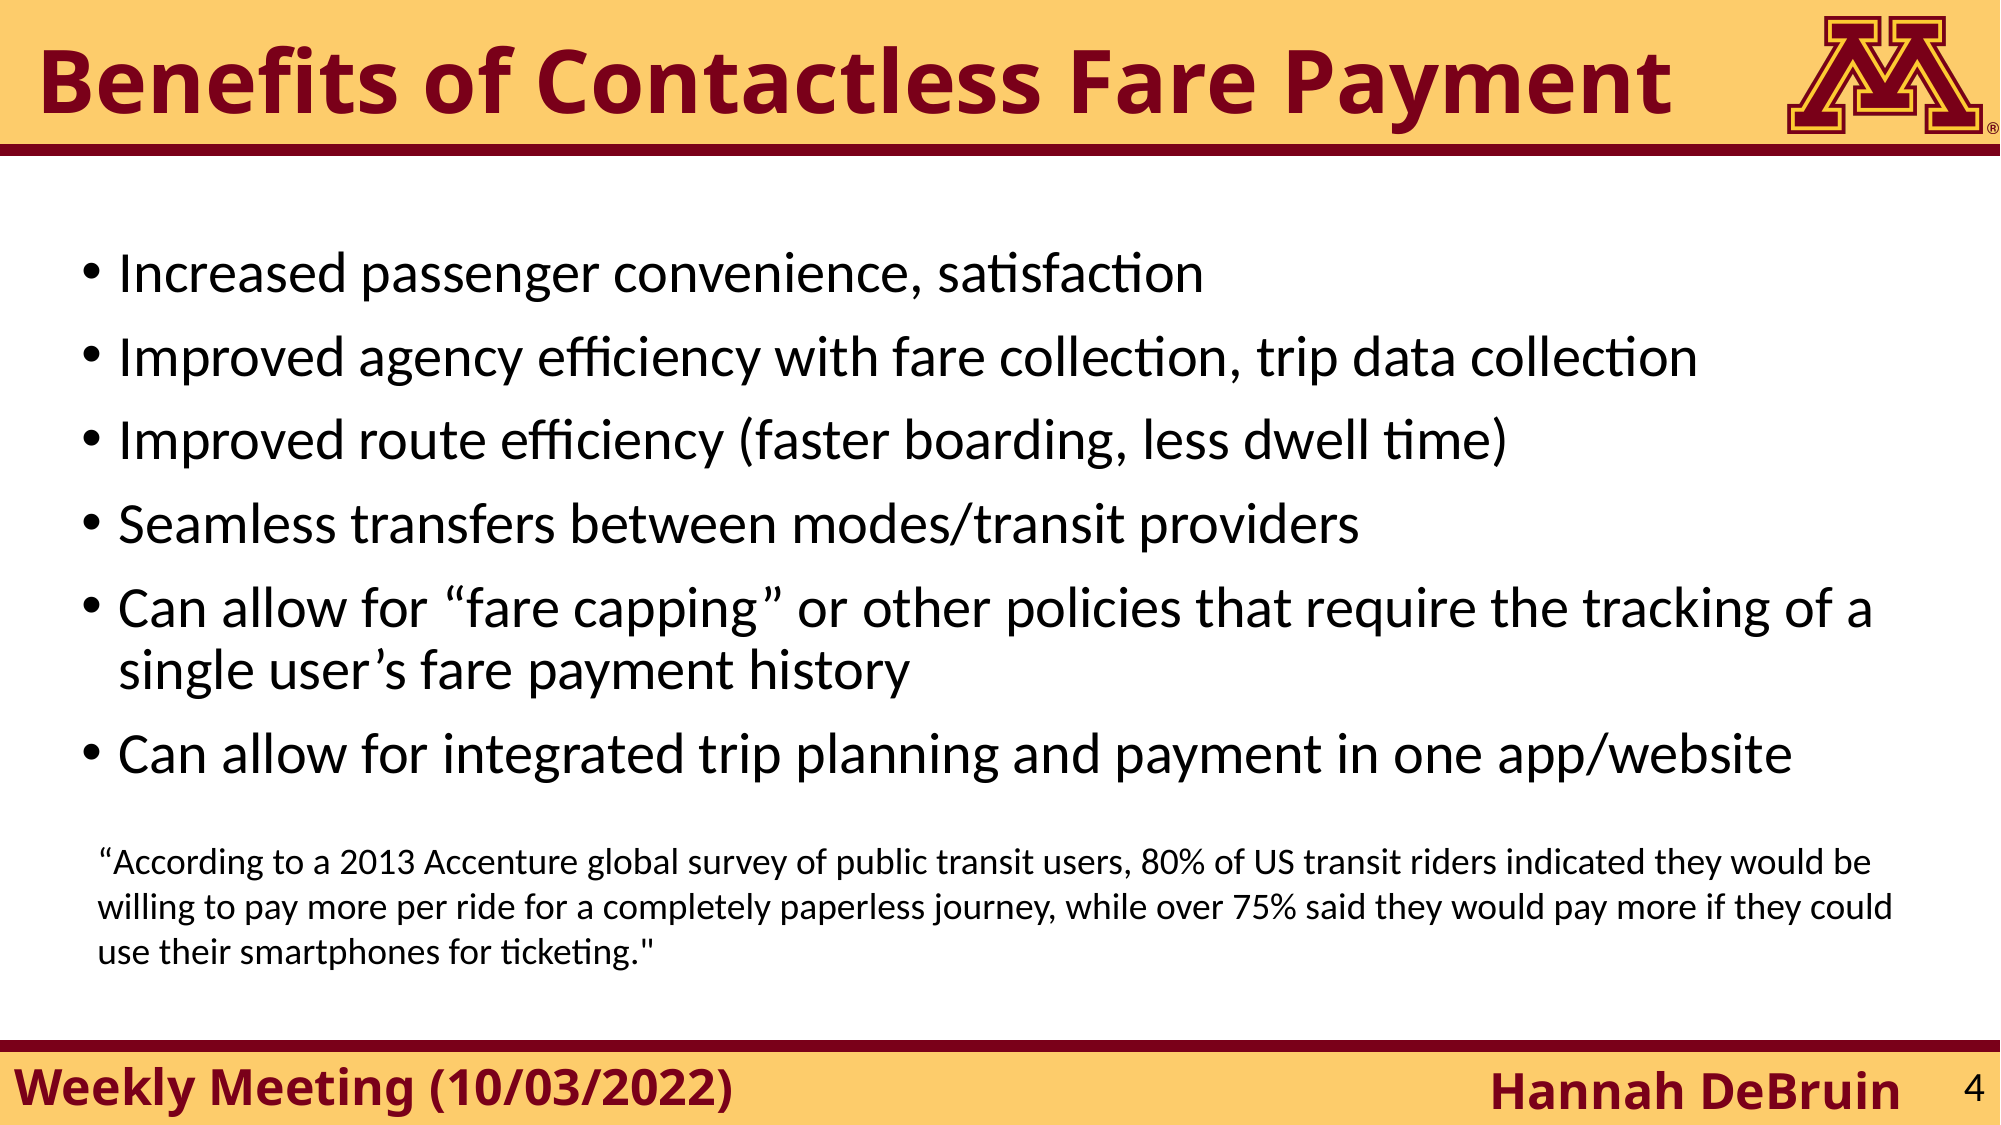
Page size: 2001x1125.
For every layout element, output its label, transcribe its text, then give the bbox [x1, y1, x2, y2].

text_box Benefits of Contactless Fare Payment [21, 29, 1749, 144]
list Increased passenger convenience, satisfaction Improved agency efficiency with fare collection, trip data collection Improved route efficiency (faster boarding, less dwell time) Seamless transfers between modes/transit providers Can allow for “fare capping” or other policies that require the tracking of a single user’s fare payment history Can allow for integrated trip planning and payment in one app/website [66, 234, 1918, 993]
text_box [0, 0, 2000, 144]
picture [1786, 14, 2000, 136]
text_box Hannah DeBruin [1249, 1053, 1550, 1125]
slide_number 4 [1550, 1052, 2000, 1125]
text_box [0, 1052, 1550, 1125]
text_box Weekly Meeting (10/03/2022) [0, 1053, 1000, 1125]
text_box “According to a 2013 Accenture global survey of public transit users, 80% of US transit riders indicated they would be willing to pay more per ride for a completely paperless journey, while over 75% said they would pay more if they could use their smartphones for ticketing." [82, 829, 1962, 1025]
